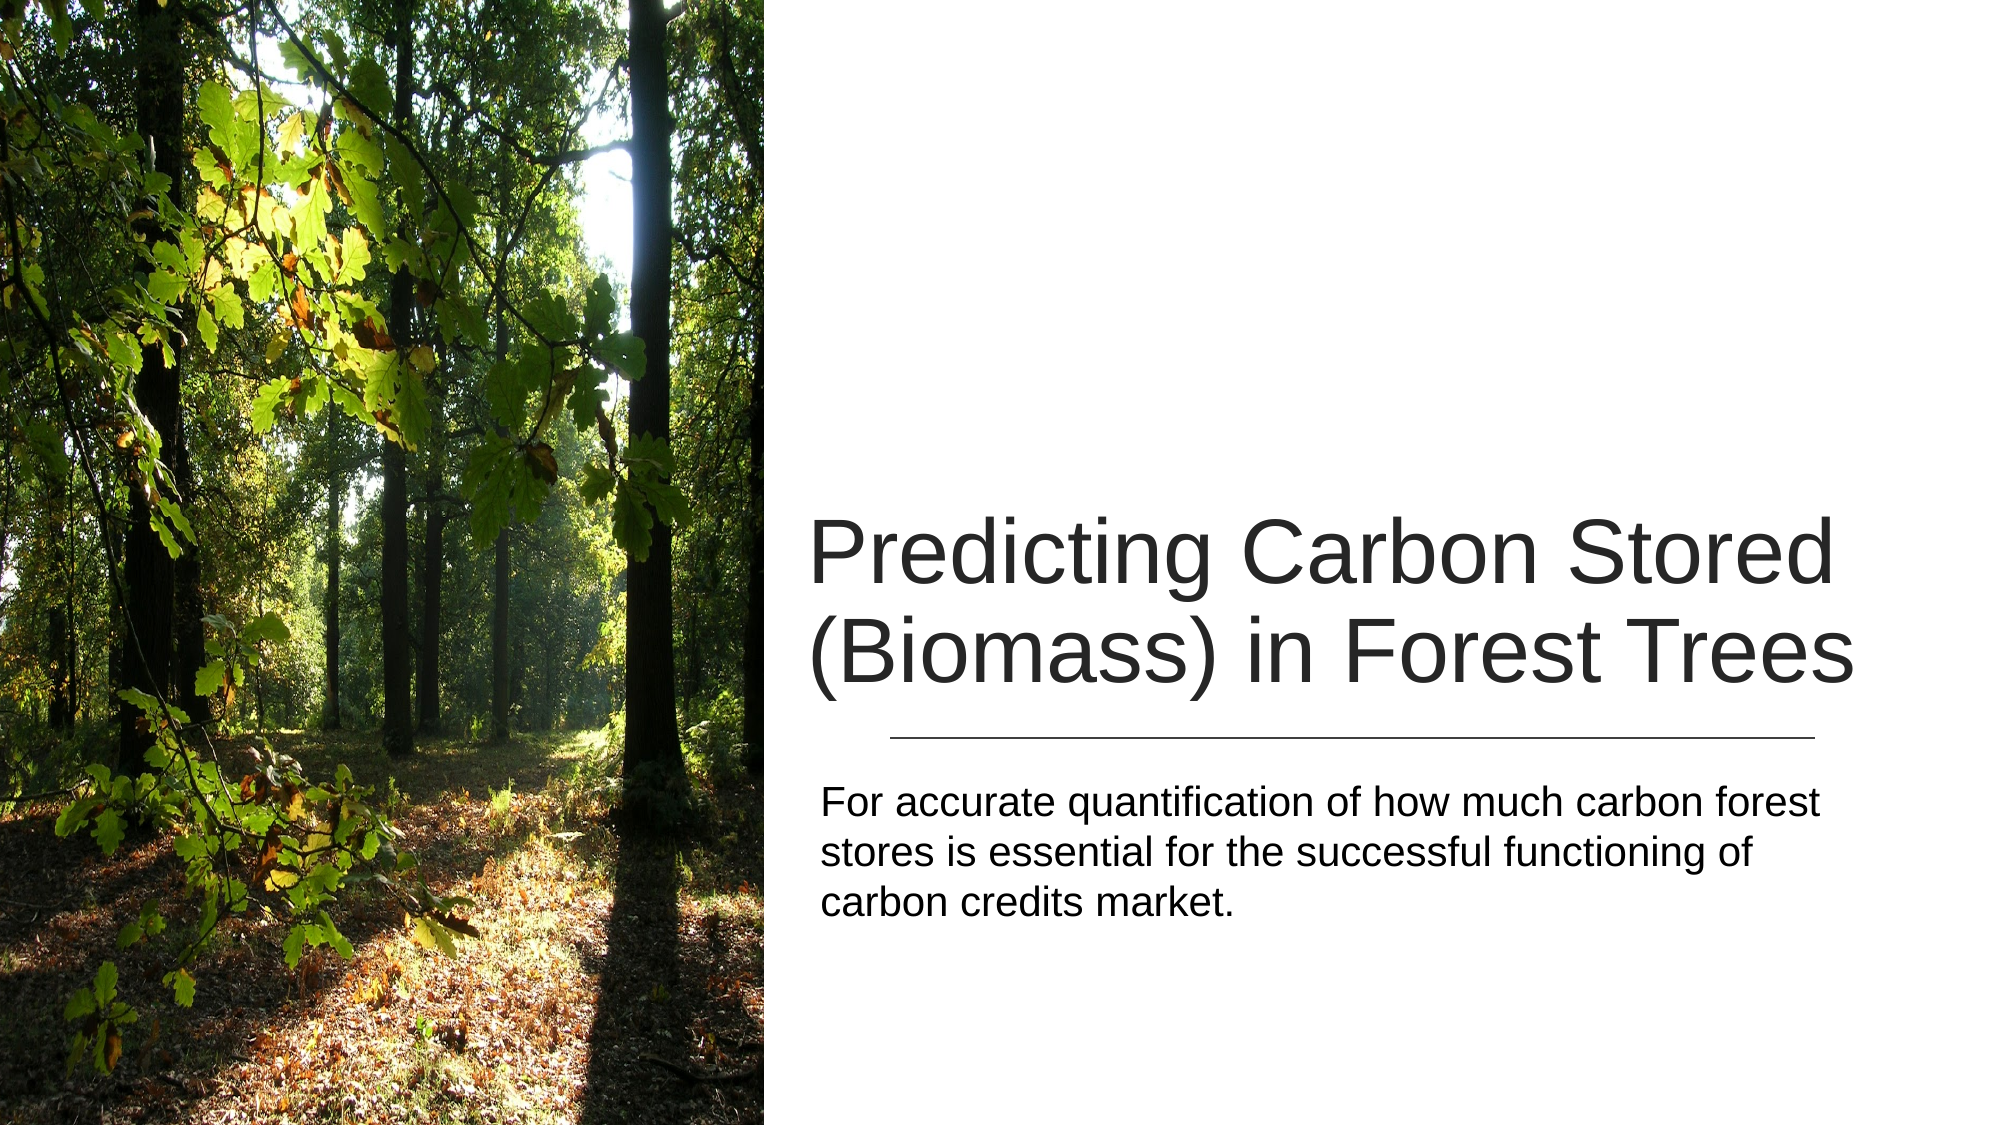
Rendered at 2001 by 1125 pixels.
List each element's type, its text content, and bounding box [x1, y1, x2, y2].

subtitle For accurate quantification of how much carbon forest stores is essential for the successful functioning of carbon credits market. [805, 766, 1897, 935]
text_box [765, 0, 2000, 1125]
title Predicting Carbon Stored (Biomass) in Forest Trees [792, 104, 1938, 710]
picture [0, 0, 765, 1125]
